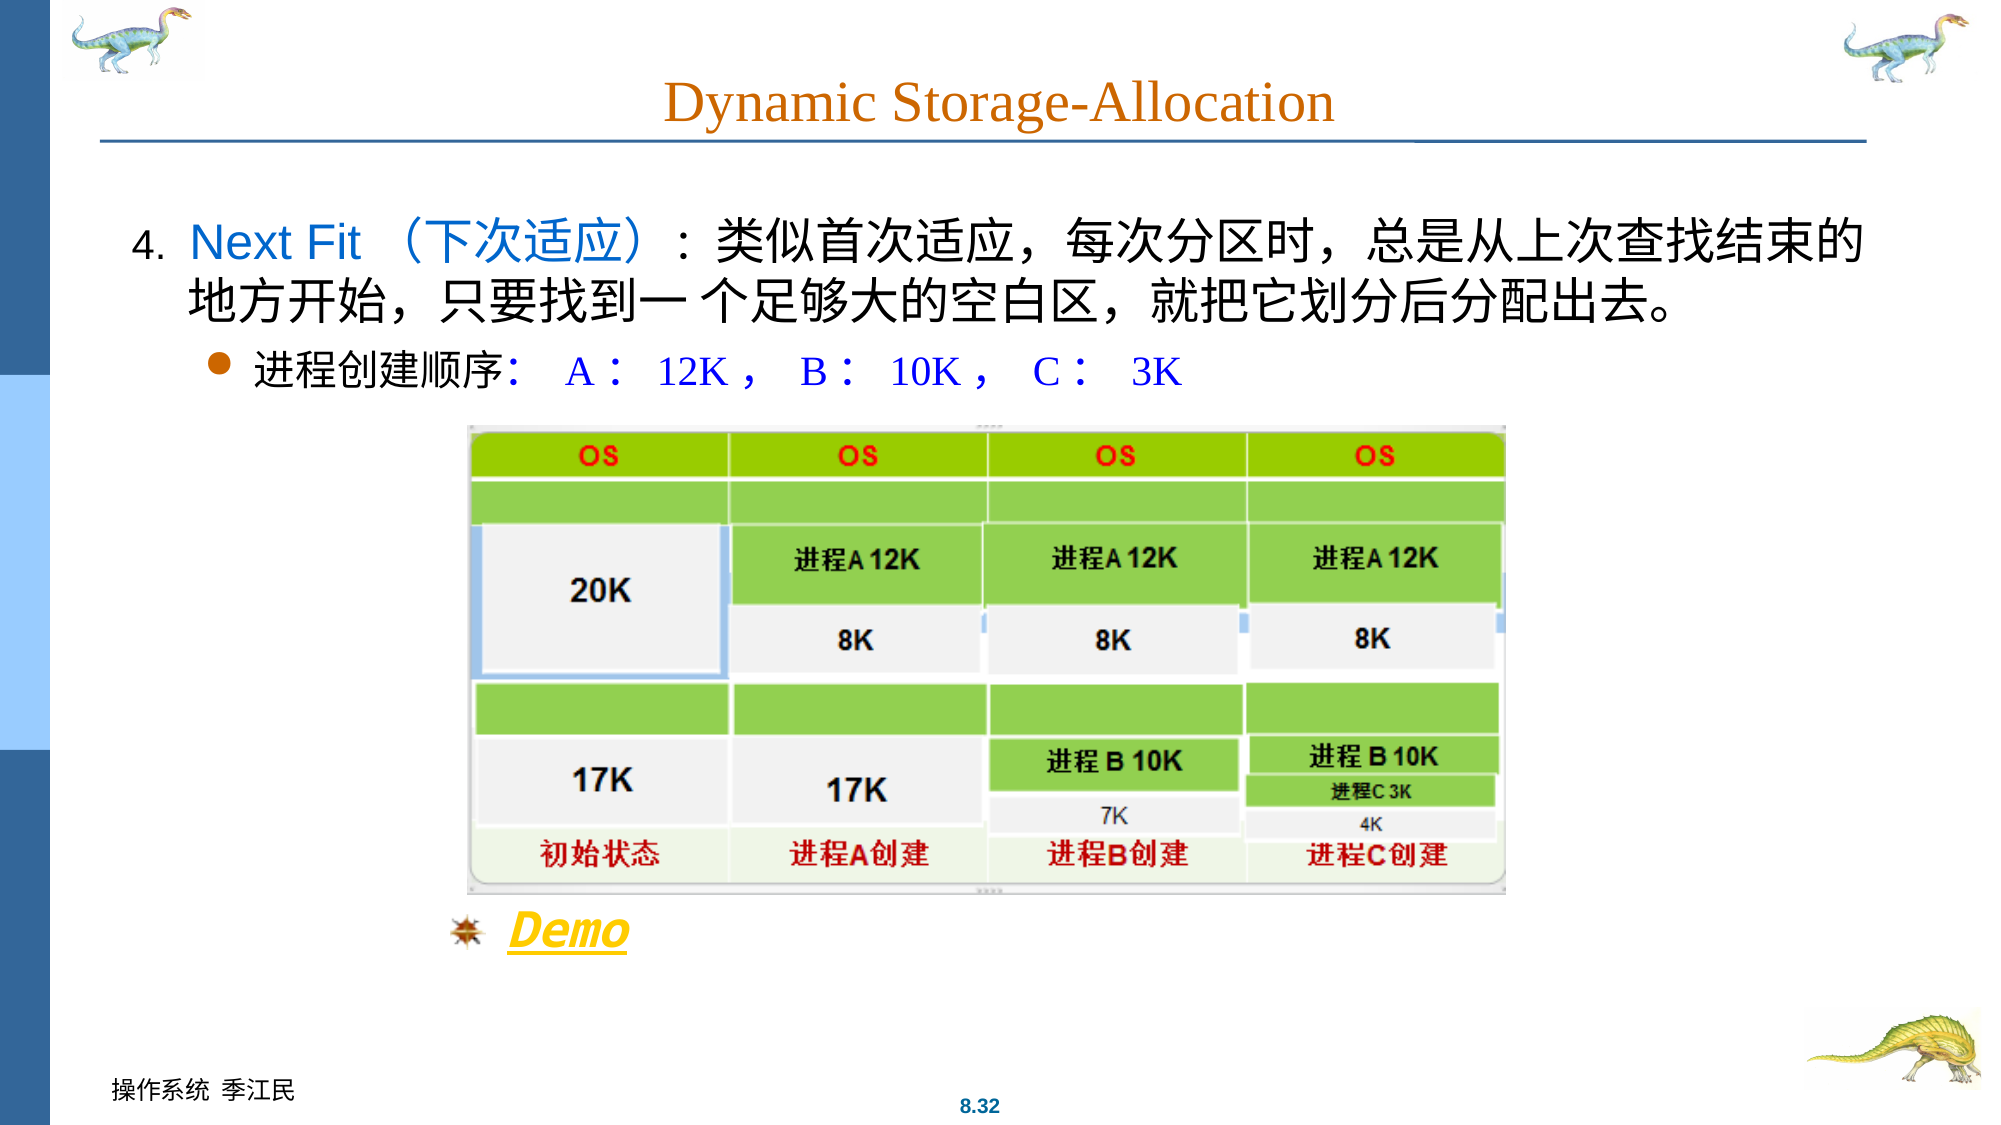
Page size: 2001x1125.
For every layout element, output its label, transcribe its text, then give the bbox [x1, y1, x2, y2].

picture [62, 0, 205, 81]
picture [1804, 1007, 1982, 1090]
title Dynamic Storage-Allocation [99, 45, 1900, 141]
picture [1837, 12, 1988, 94]
picture [466, 425, 1507, 895]
text_box Demo [436, 890, 1541, 974]
picture [450, 914, 486, 950]
list 4. Next Fit（下次适应）：类似首次适应，每次分区时，总是从上次查找结束的地方开始，只要找到一 个足够大的空白区，就把它划分后分配出去。 进程创建顺序： A：12K， B：10K， C： 3K [116, 202, 1917, 946]
